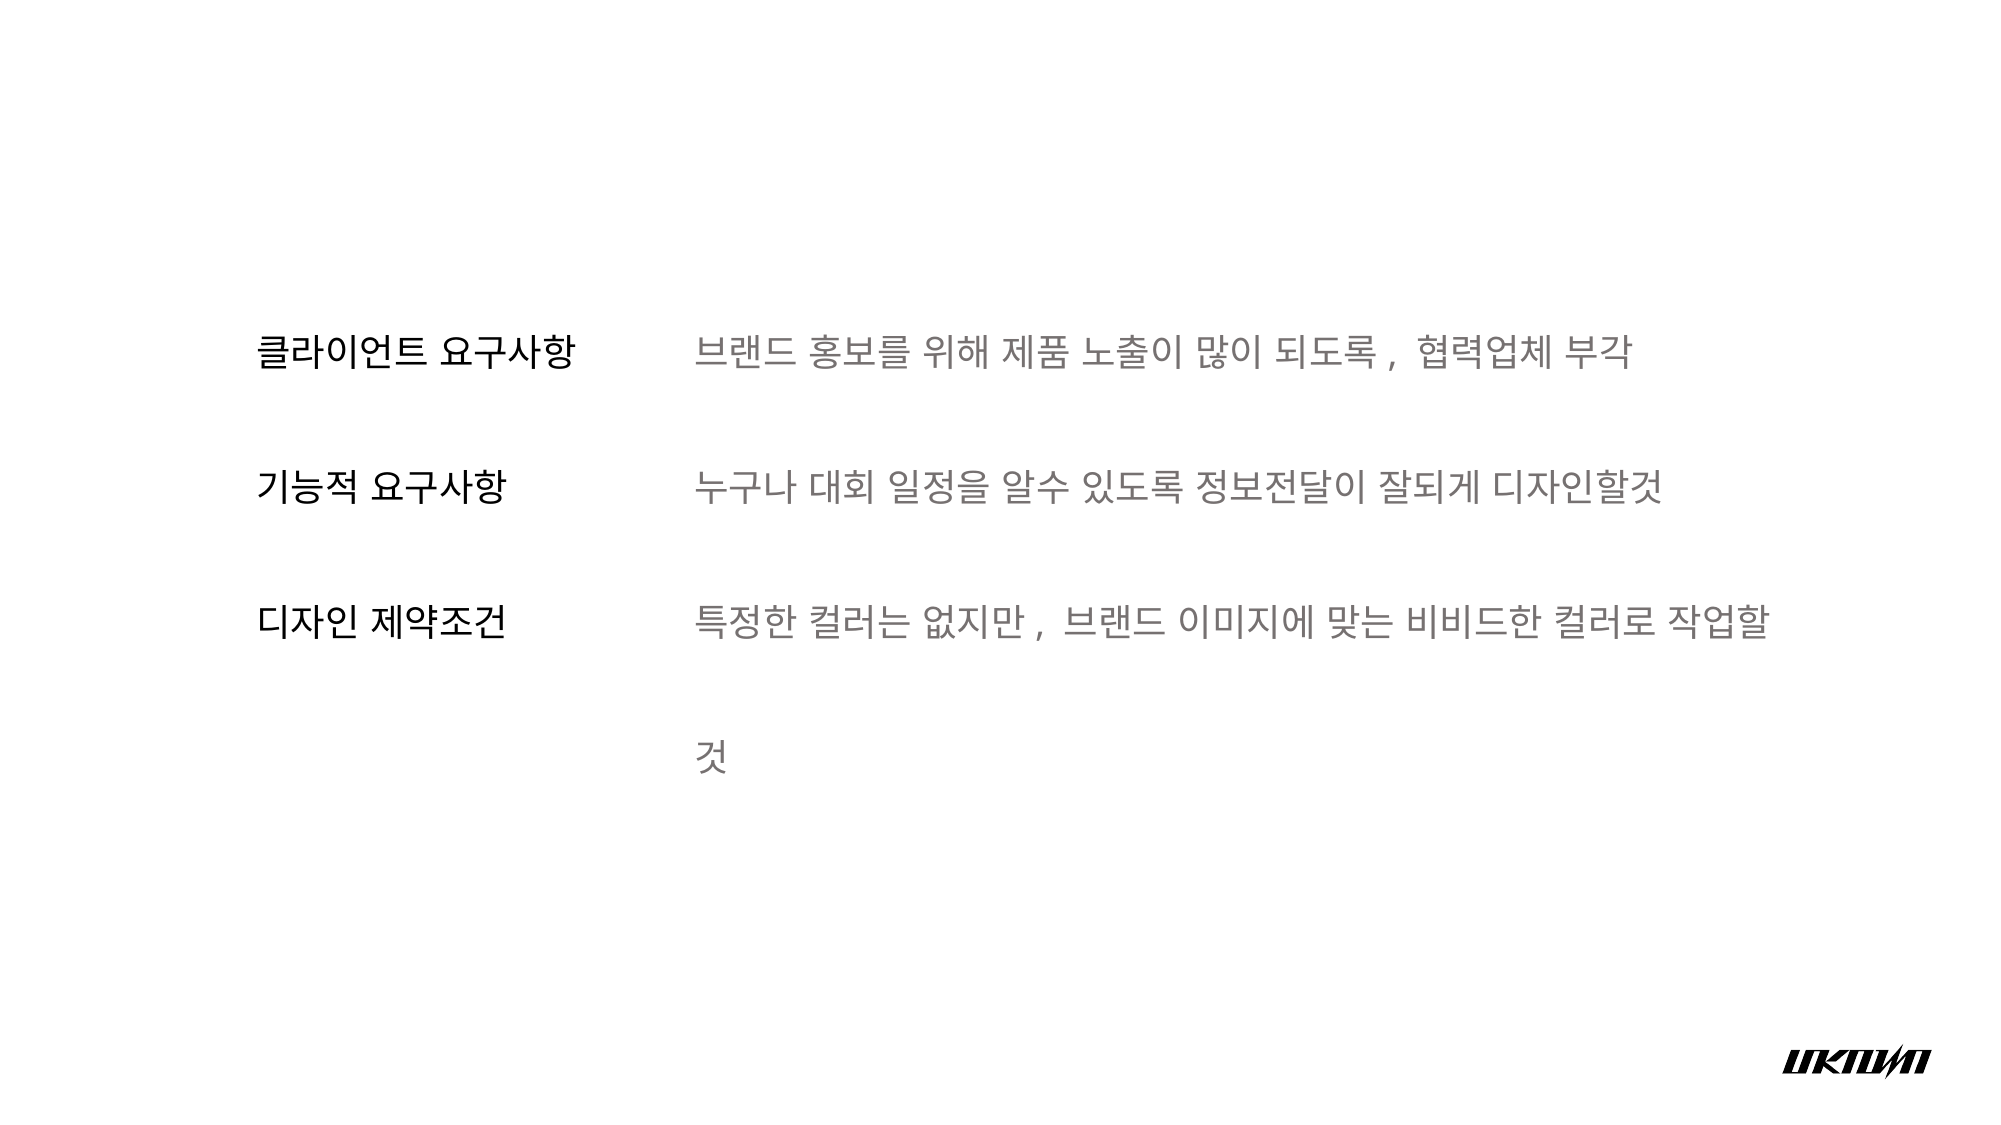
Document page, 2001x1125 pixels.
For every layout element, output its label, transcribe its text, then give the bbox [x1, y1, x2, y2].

picture [1782, 1037, 1932, 1088]
text_box 클라이언트 요구사항 기능적 요구사항 디자인 제약조건 [241, 231, 679, 652]
text_box 브랜드 홍보를 위해 제품 노출이 많이 되도록, 협력업체 부각 누구나 대회 일정을 알수 있도록 정보전달이 잘되게 디자인할것 특정한 컬러는 없지만, 브랜드 이미지에 맞는 비비드한 컬러로 작업할 것 [679, 231, 1796, 787]
